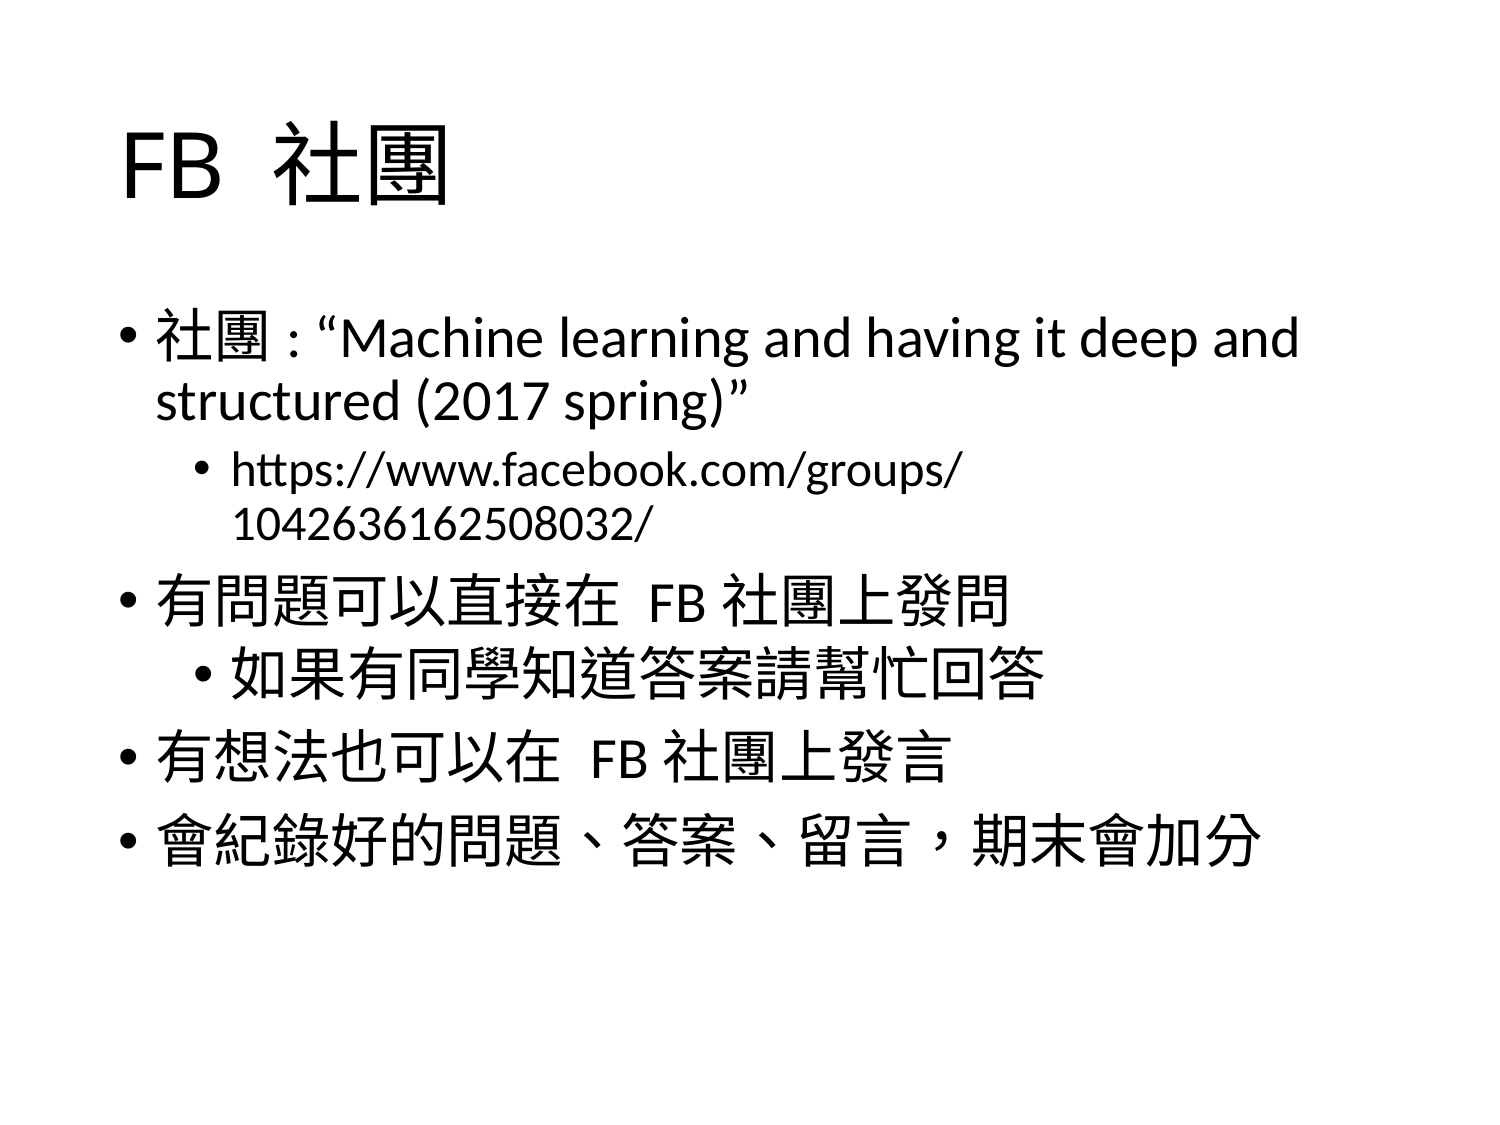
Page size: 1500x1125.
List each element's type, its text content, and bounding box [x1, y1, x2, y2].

list 社團: “Machine learning and having it deep and structured (2017 spring)” https://www.facebook.com/groups/1042636162508032/ 有問題可以直接在 FB社團上發問 如果有同學知道答案請幫忙回答 有想法也可以在 FB社團上發言 會紀錄好的問題、答案、留言，期末會加分 [103, 299, 1397, 1014]
title FB 社團 [103, 59, 1397, 278]
